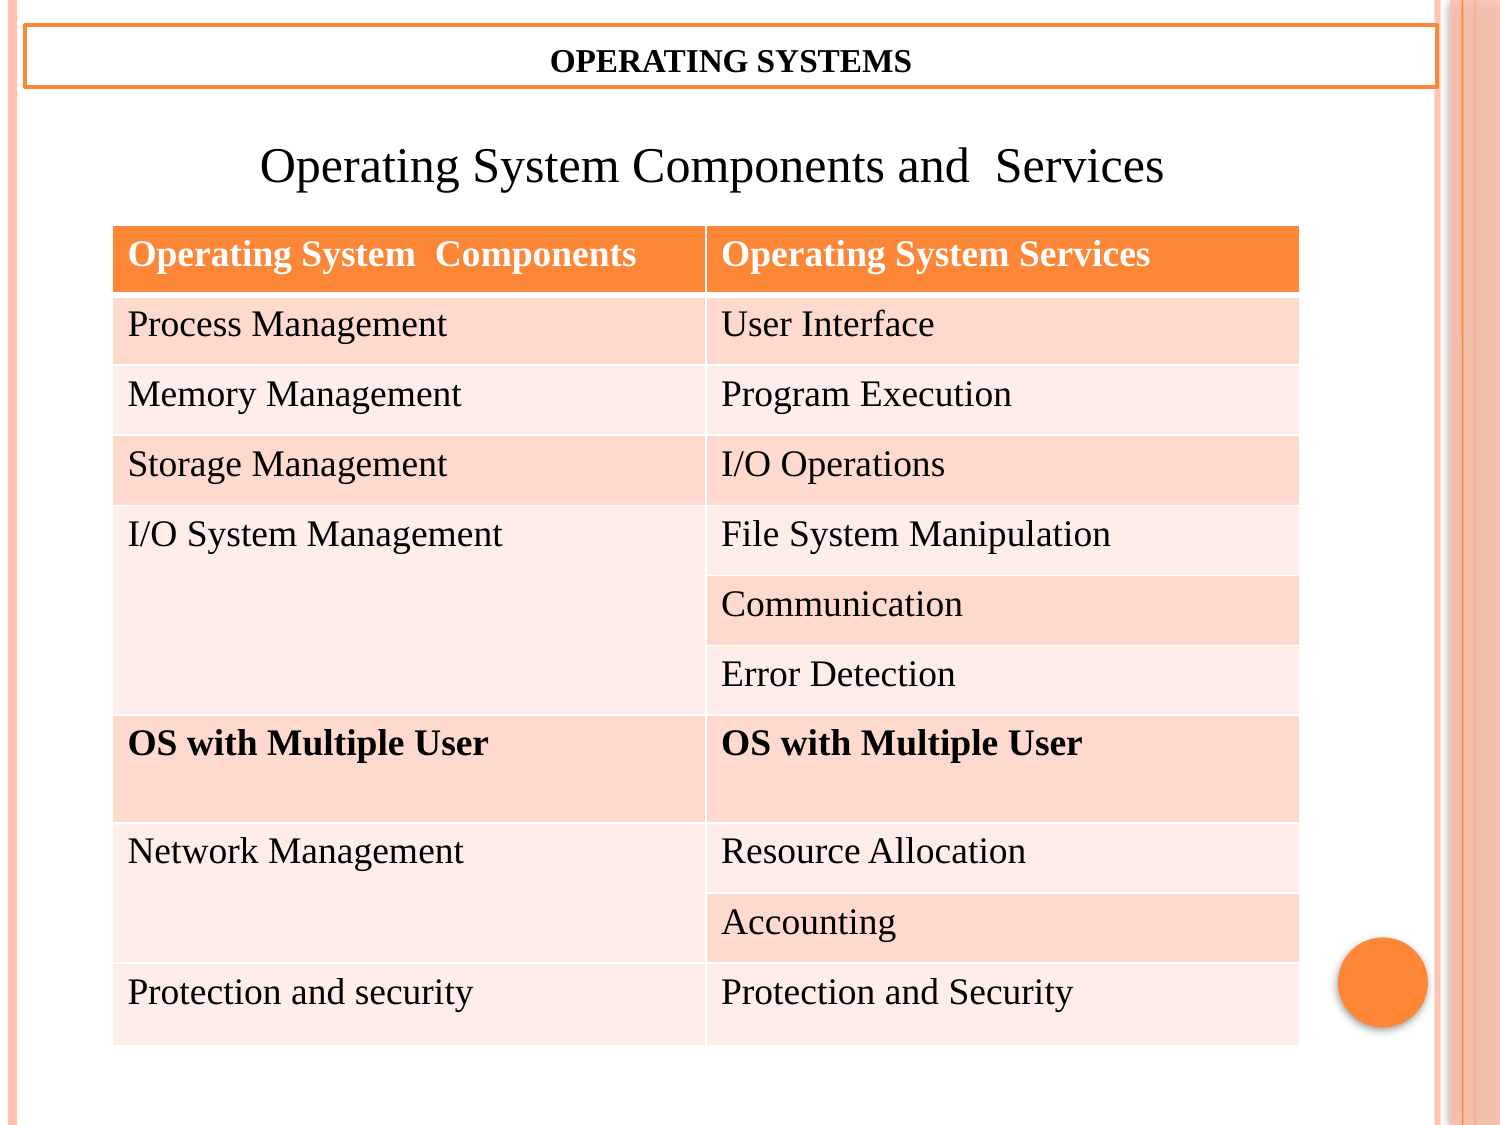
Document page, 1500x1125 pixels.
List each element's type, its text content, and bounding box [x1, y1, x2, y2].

table_cell User Interface [707, 298, 1299, 364]
table_header Operating System Components [113, 226, 705, 292]
list Operating System Components and Services [62, 125, 1363, 1100]
table_cell Resource Allocation [707, 824, 1299, 892]
table_cell Network Management [113, 824, 705, 962]
table_cell Protection and security [113, 964, 705, 1045]
table_cell OS with Multiple User [113, 716, 705, 822]
table_cell Memory Management [113, 366, 705, 434]
table_cell Protection and Security [707, 964, 1299, 1045]
table_cell File System Manipulation [707, 506, 1299, 575]
text_box Operating Systems [23, 23, 1439, 89]
table_cell Storage Management [113, 436, 705, 505]
table_cell I/O System Management [113, 506, 705, 714]
table_cell OS with Multiple User [707, 716, 1299, 822]
table_cell Accounting [707, 894, 1299, 962]
table_cell I/O Operations [707, 436, 1299, 505]
table_header Operating System Services [707, 226, 1299, 292]
table_cell Process Management [113, 298, 705, 364]
table_cell Communication [707, 576, 1299, 645]
table_cell Error Detection [707, 646, 1299, 714]
table_cell Program Execution [707, 366, 1299, 434]
